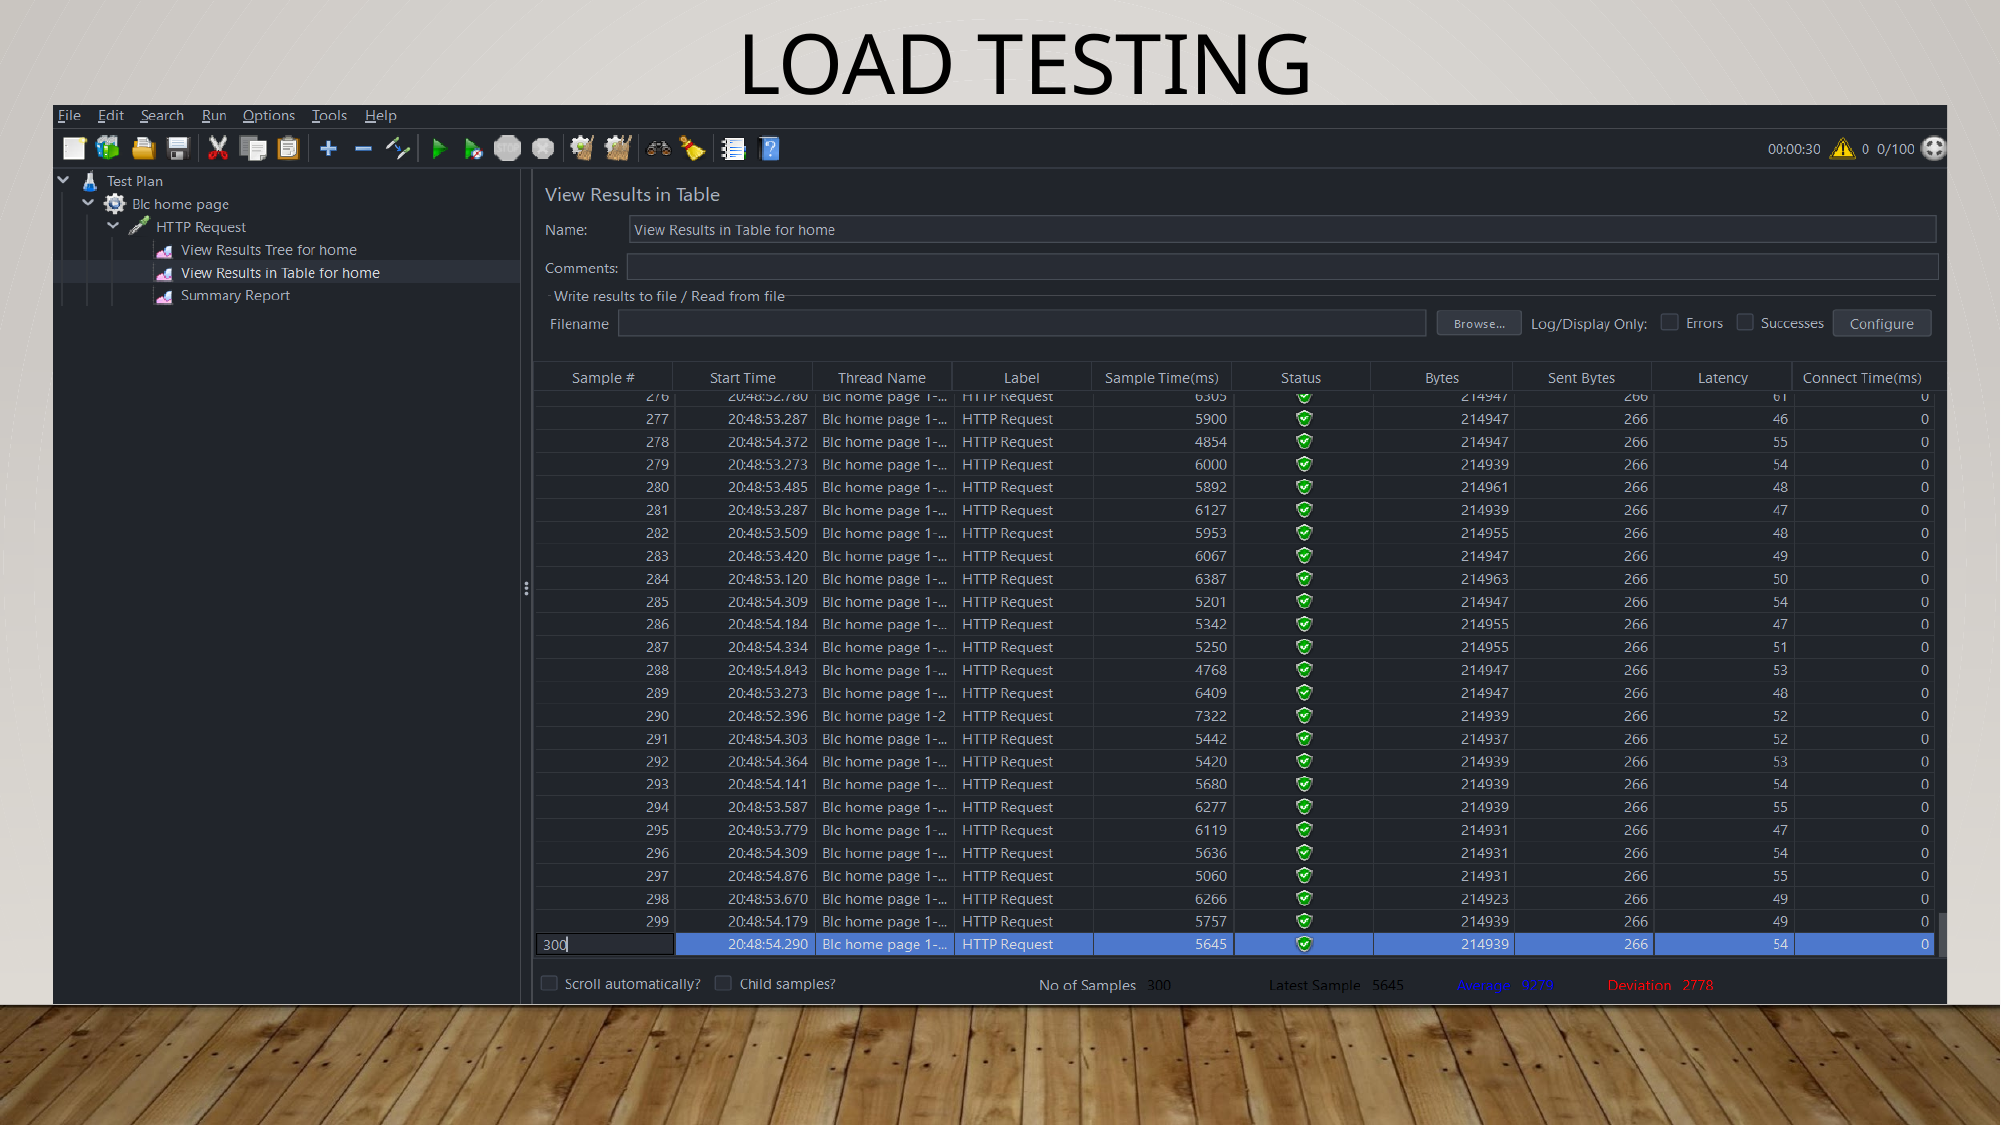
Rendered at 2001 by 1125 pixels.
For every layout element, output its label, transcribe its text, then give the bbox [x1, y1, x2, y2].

picture [0, 1005, 2000, 1125]
text_box LOAD TESTING [238, 14, 1814, 101]
picture [50, 104, 1948, 1004]
